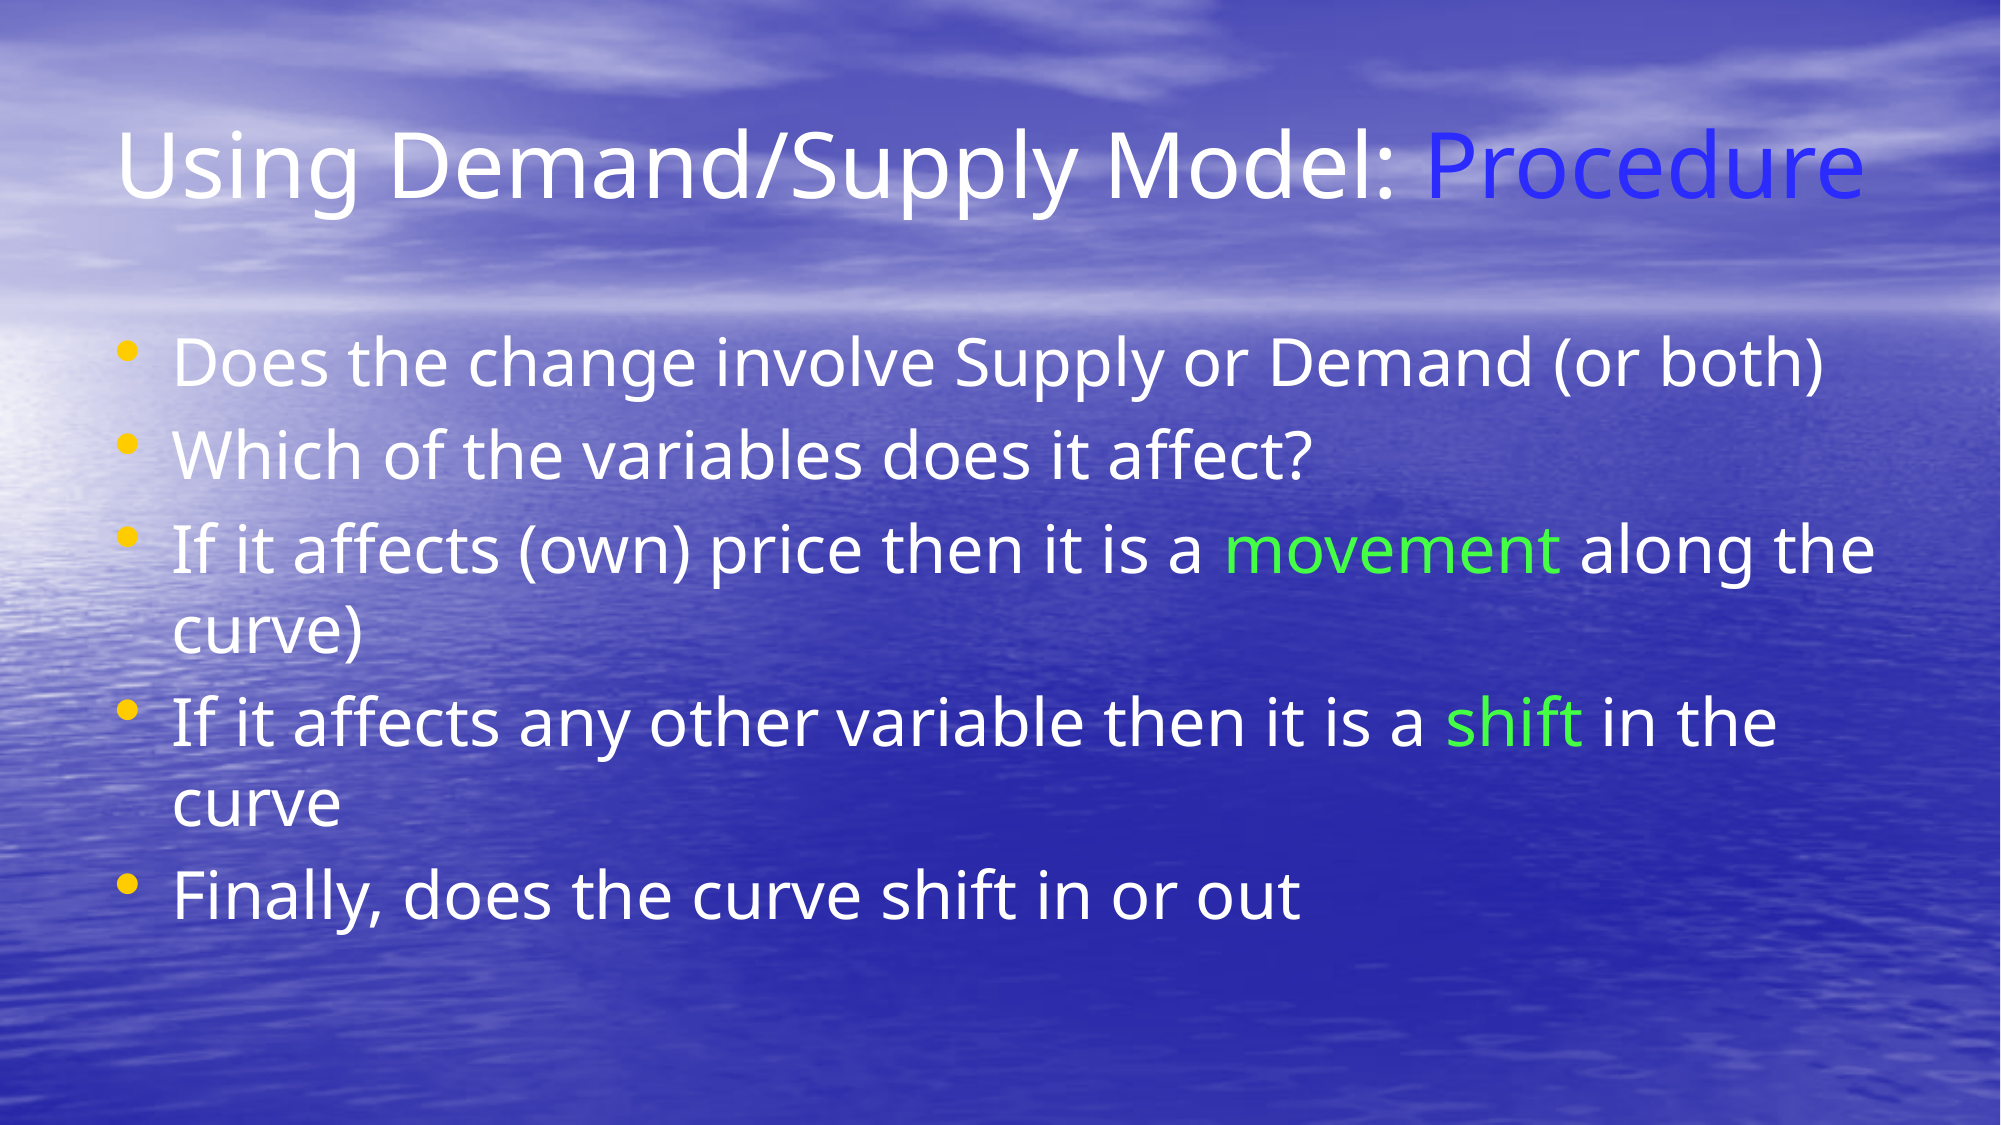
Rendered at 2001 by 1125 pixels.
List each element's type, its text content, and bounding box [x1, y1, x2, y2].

title Using Demand/Supply Model: Procedure [99, 47, 1900, 275]
list Does the change involve Supply or Demand (or both) Which of the variables does it affect? If it affects (own) price then it is a movement along the curve) If it affects any other variable then it is a shift in the curve Finally, does the curve shift in or out [99, 312, 1900, 988]
